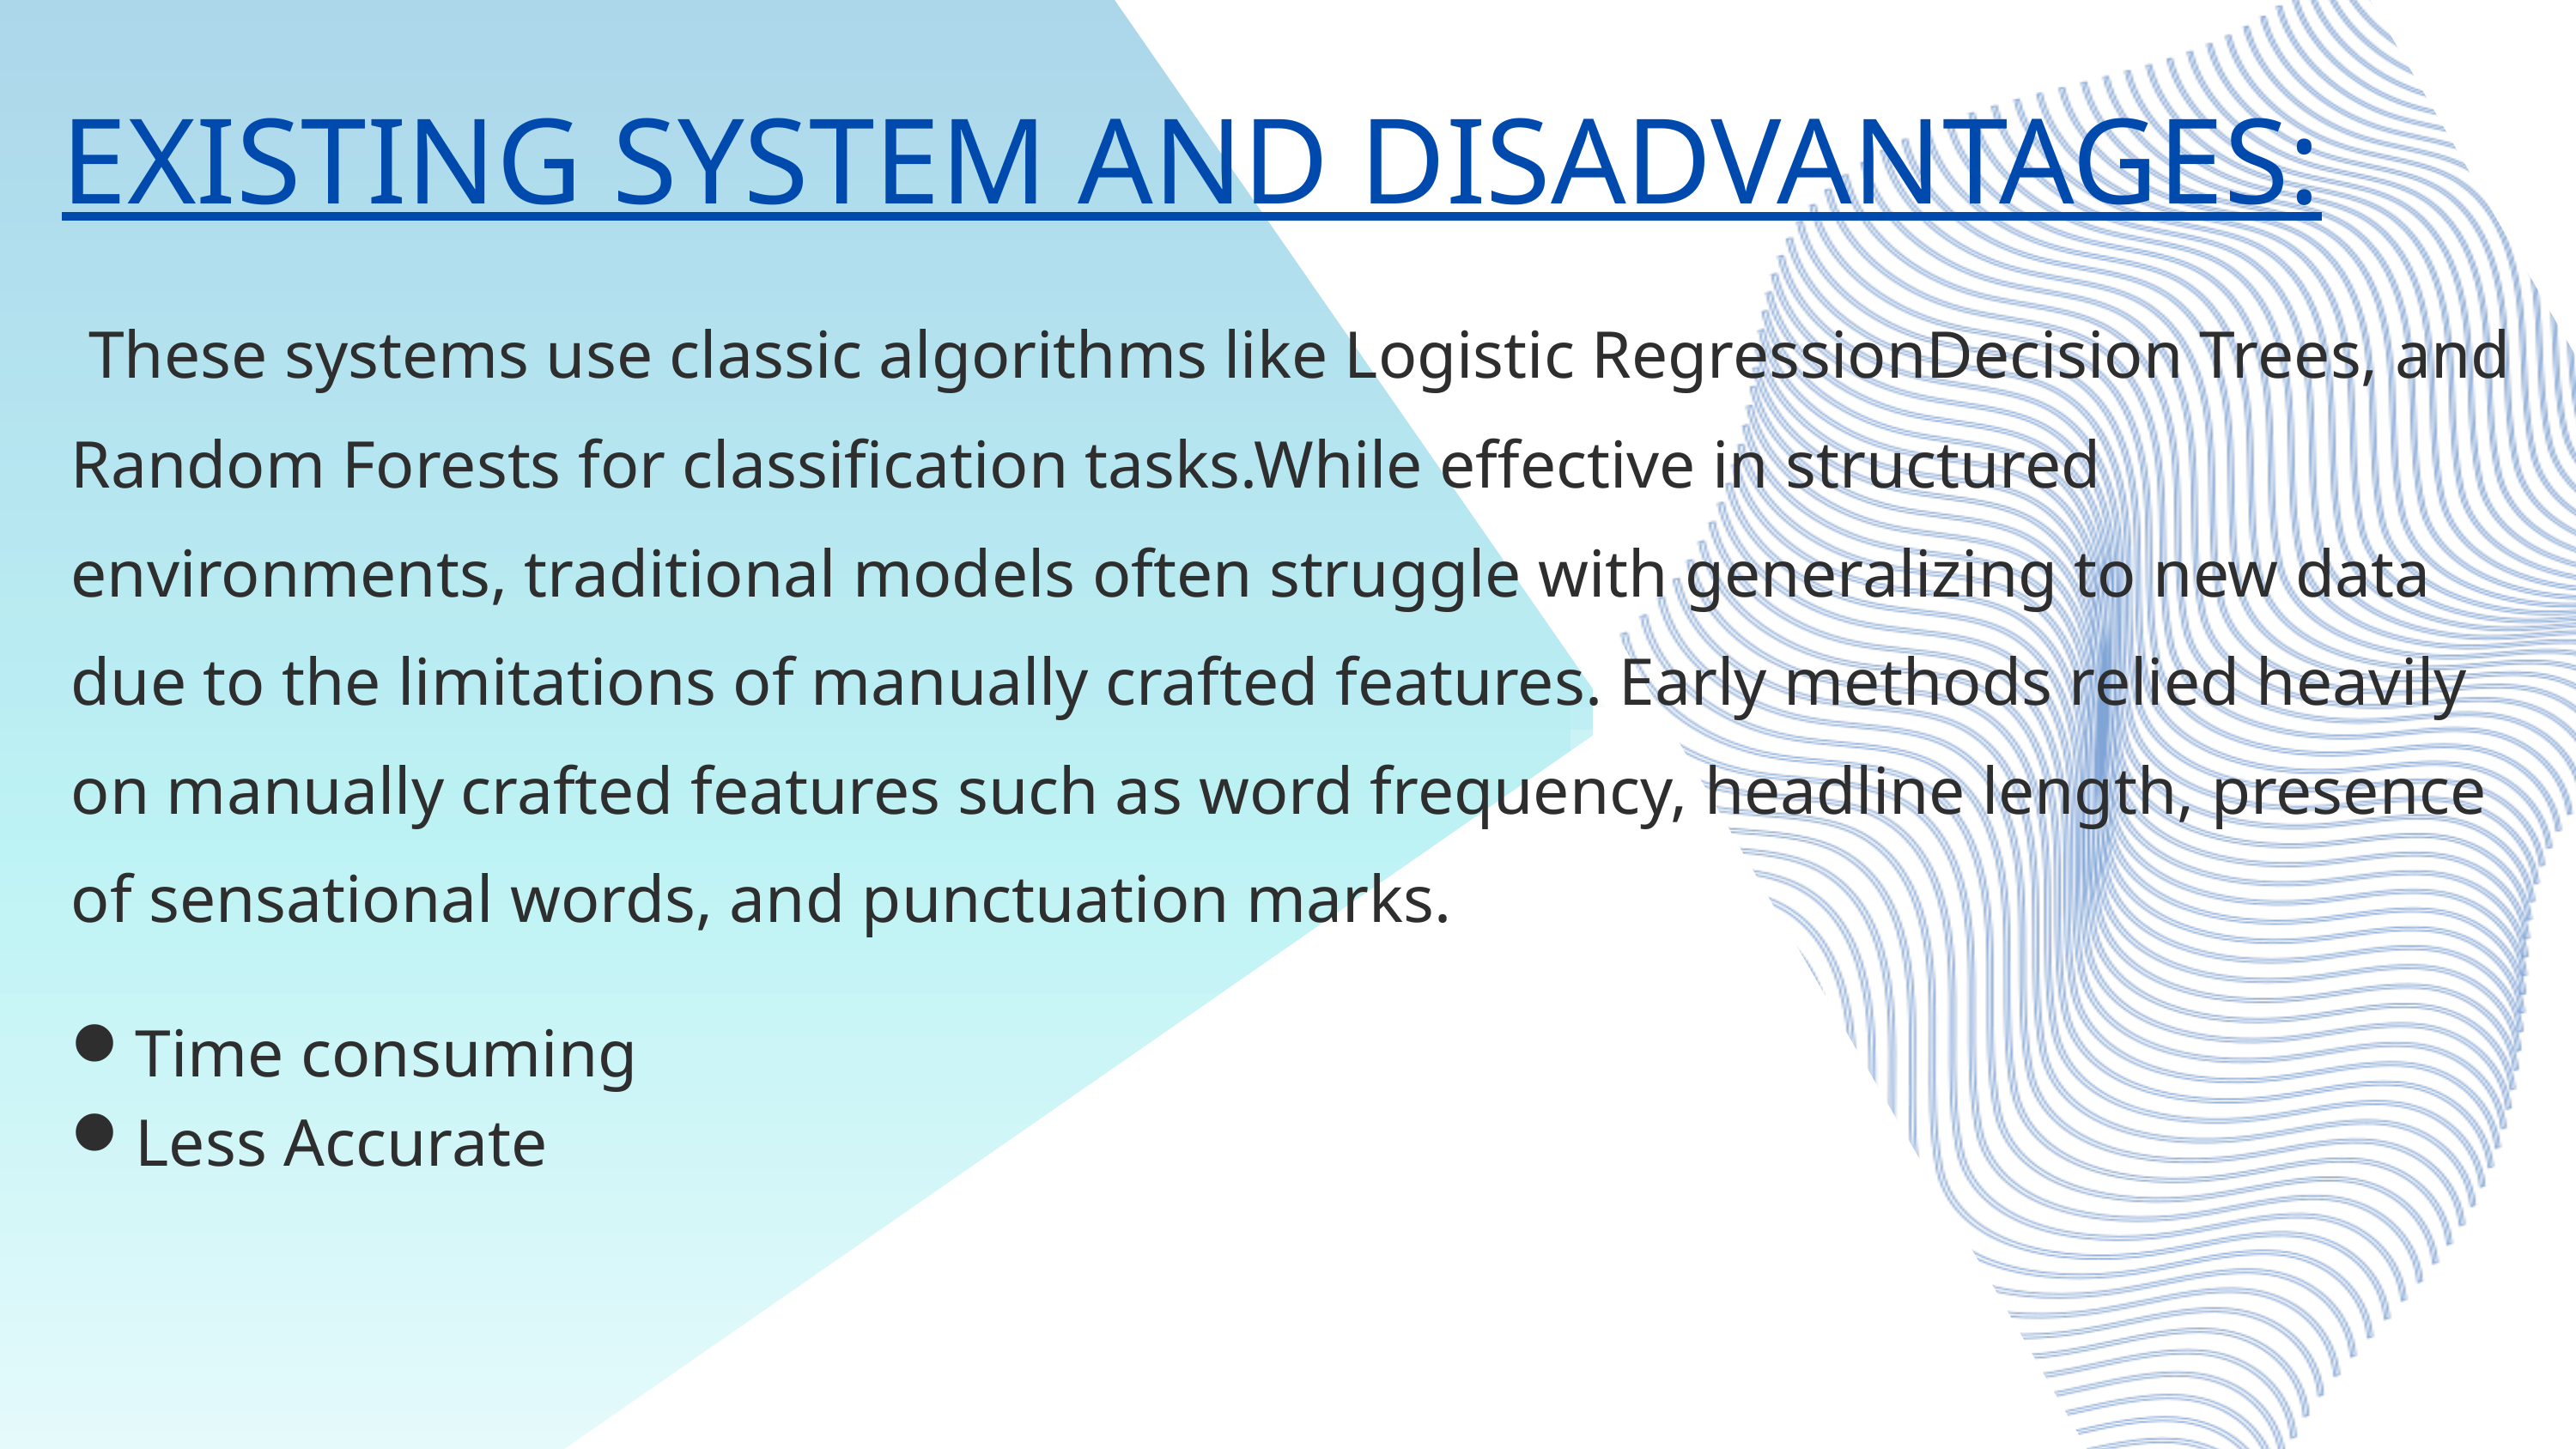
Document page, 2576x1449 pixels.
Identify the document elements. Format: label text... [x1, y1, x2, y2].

text_box [1695, 0, 2409, 65]
text_box These systems use classic algorithms like Logistic RegressionDecision Trees, and Random Forests for classification tasks.While effective in structured environments, traditional models often struggle with generalizing to new data due to the limitations of manually crafted features. Early methods relied heavily on manually crafted features such as word frequency, headline length, presence of sensational words, and punctuation marks. Time consuming Less Accurate [70, 283, 2524, 1179]
text_box [0, 0, 1312, 1449]
text_box [1389, 227, 2576, 1449]
text_box EXISTING SYSTEM AND DISADVANTAGES: [61, 65, 2514, 227]
